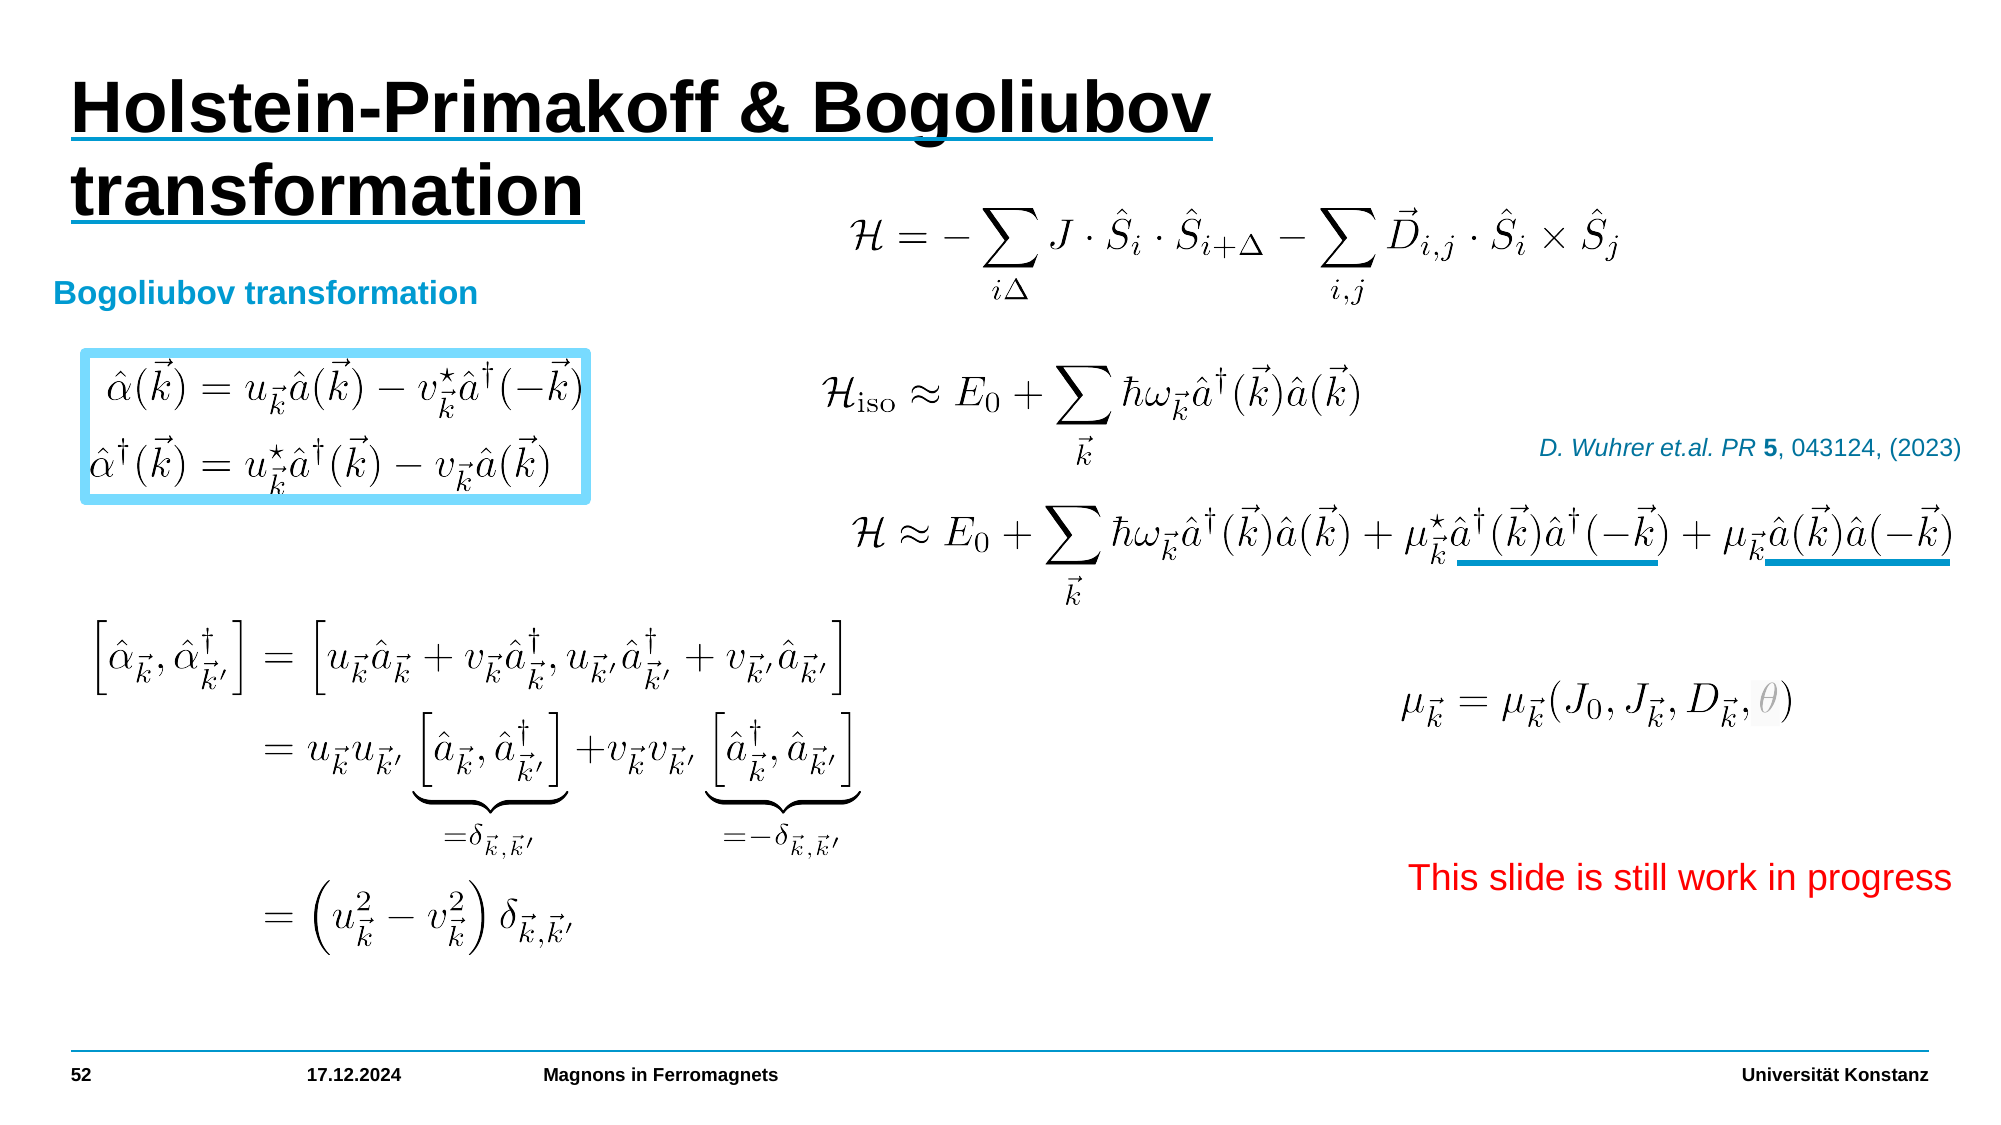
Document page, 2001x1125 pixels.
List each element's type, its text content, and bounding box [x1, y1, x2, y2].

text_box D. Wuhrer et.al. PR 5, 043124, (2023) [1524, 424, 1978, 470]
picture [97, 620, 861, 955]
picture [90, 358, 581, 495]
picture [852, 504, 1951, 605]
footer Magnons in Ferromagnets [543, 1058, 1489, 1094]
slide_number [306, 1058, 512, 1094]
picture [850, 207, 1618, 305]
text_box Bogoliubov transformation [53, 267, 967, 941]
text_box This slide is still work in progress [1393, 845, 1968, 906]
slide_number 52 [70, 1058, 276, 1094]
picture [821, 363, 1360, 465]
picture [1401, 680, 1792, 727]
title Holstein-Primakoff & Bogoliubov transformation [70, 66, 1721, 268]
